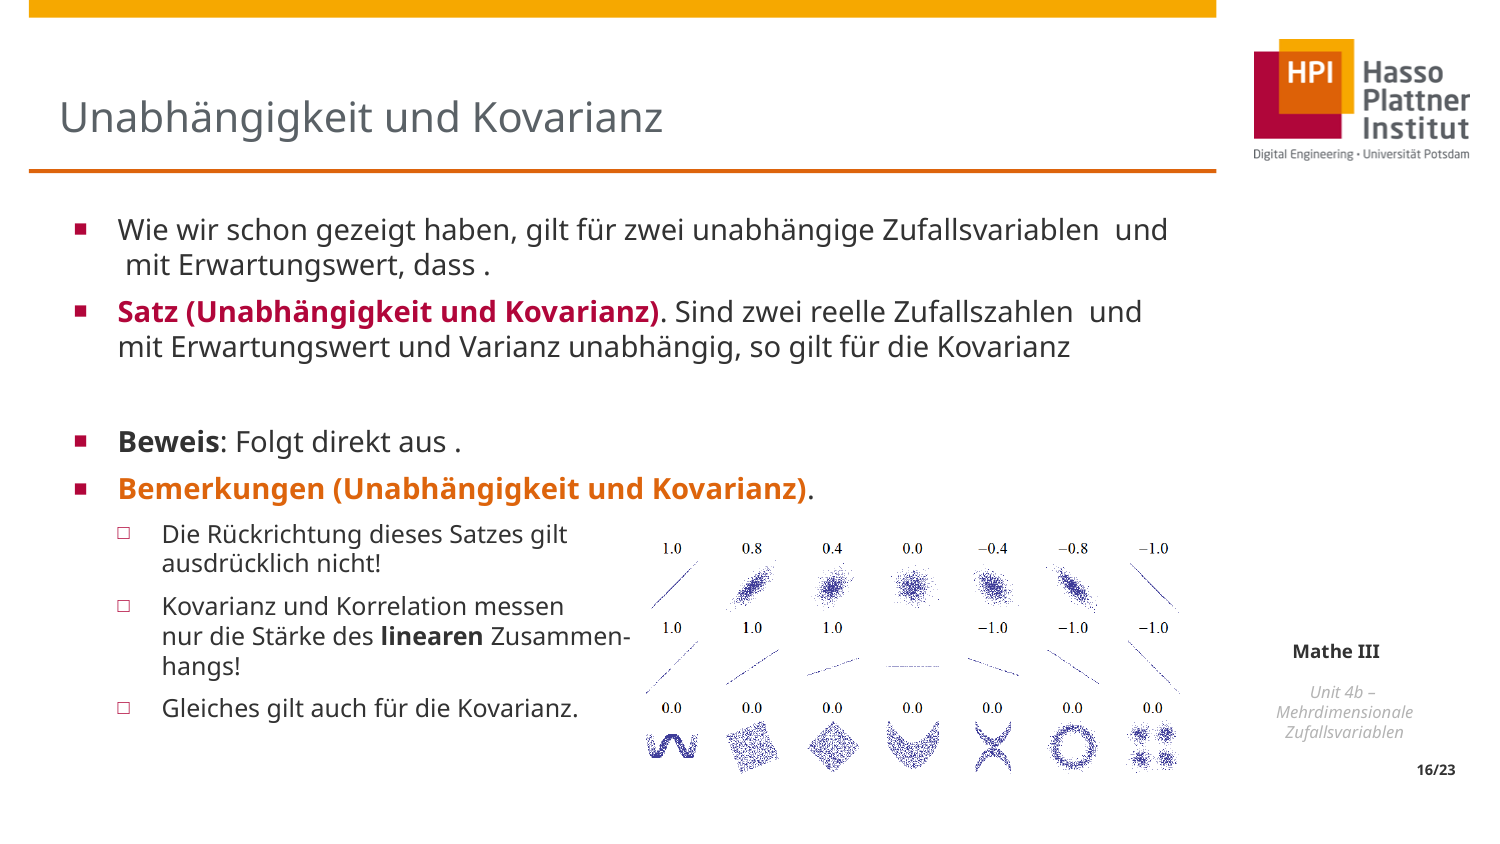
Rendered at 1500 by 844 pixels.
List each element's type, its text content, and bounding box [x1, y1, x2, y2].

picture [1254, 39, 1470, 161]
picture [635, 539, 1192, 774]
title Unabhängigkeit und Kovarianz [58, 17, 1187, 170]
